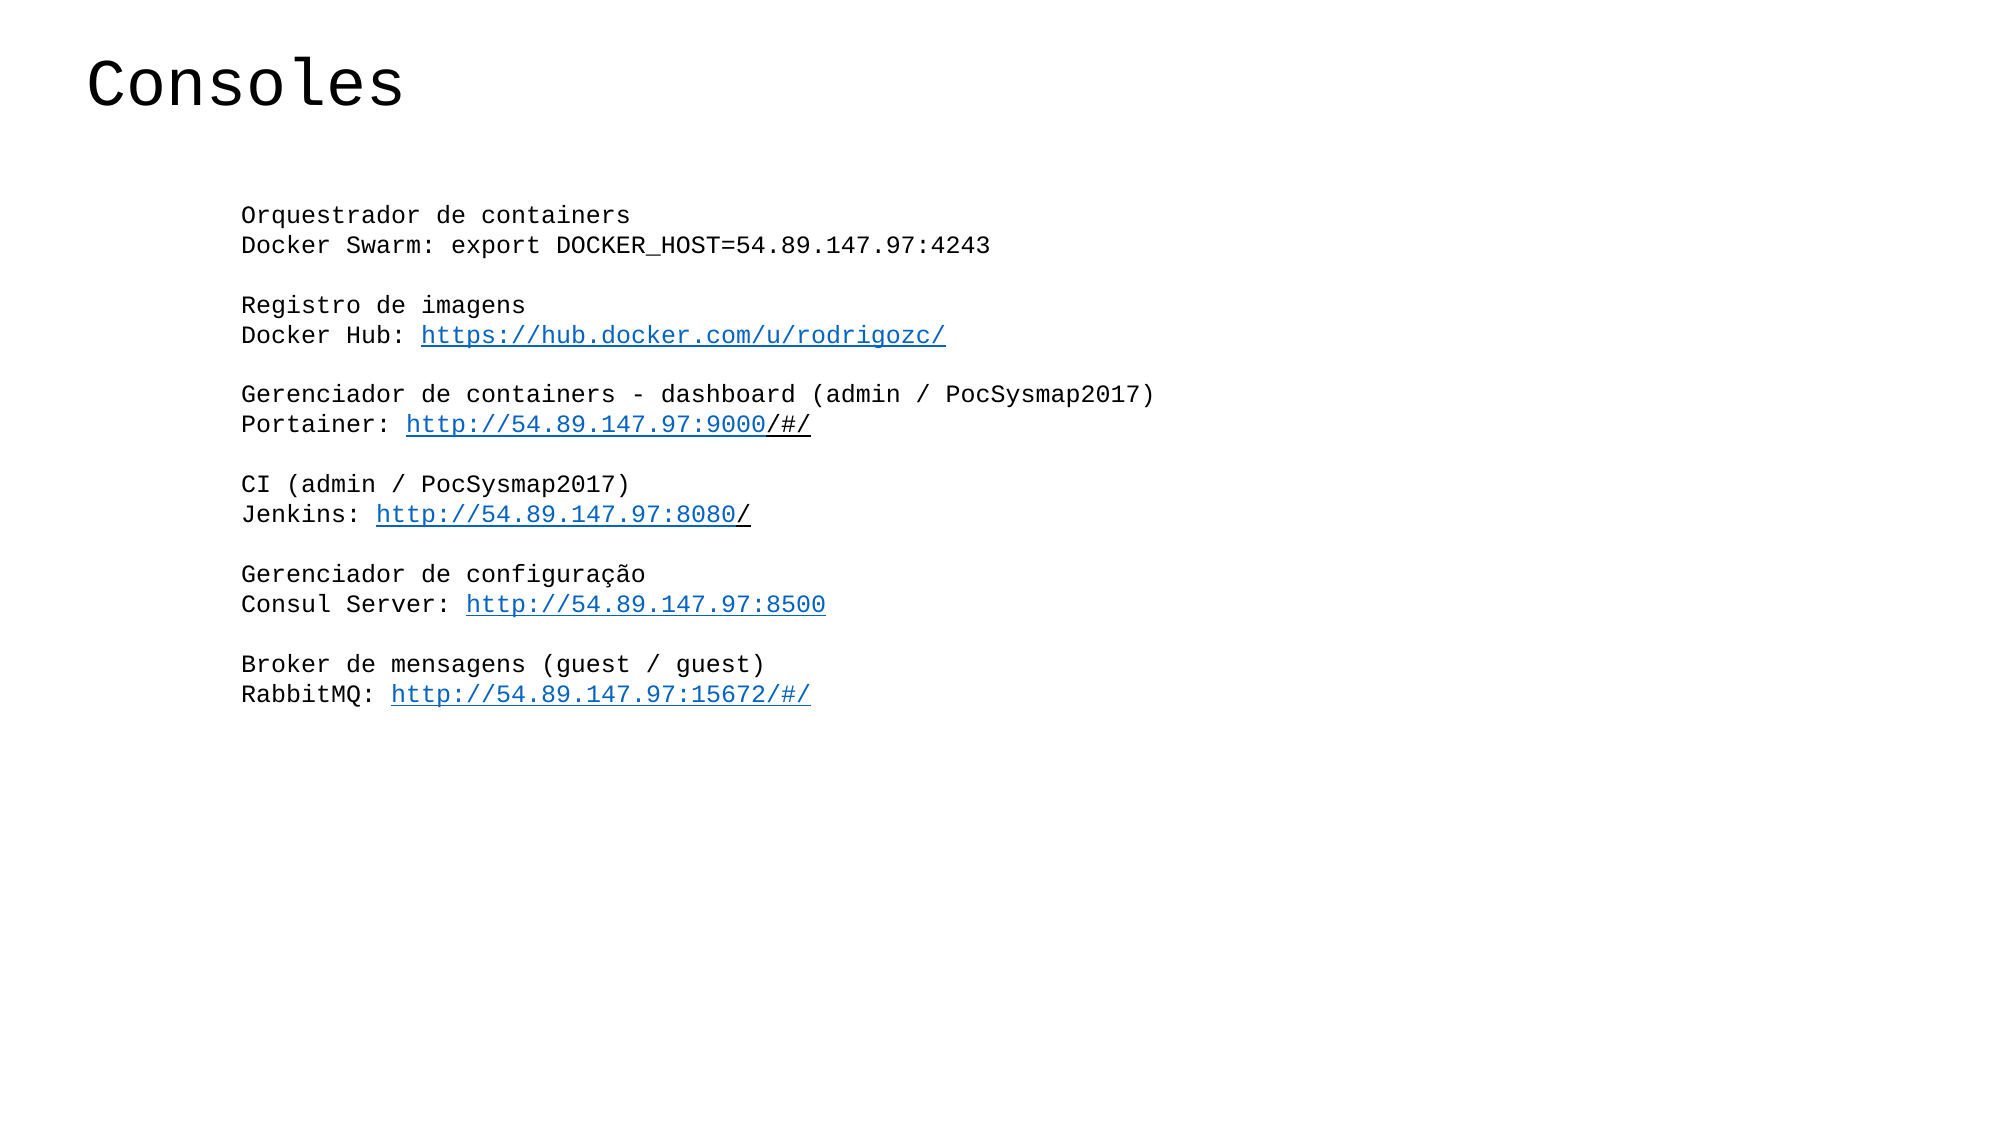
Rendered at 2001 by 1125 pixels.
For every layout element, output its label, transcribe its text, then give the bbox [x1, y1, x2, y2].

text_box Consoles [71, 31, 422, 127]
text_box Orquestrador de containers Docker Swarm: export DOCKER_HOST=54.89.147.97:4243 Registro de imagens Docker Hub: https://hub.docker.com/u/rodrigozc/ Gerenciador de containers - dashboard (admin / PocSysmap2017) Portainer: http://54.89.147.97:9000/#/ CI (admin / PocSysmap2017) Jenkins: http://54.89.147.97:8080/ Gerenciador de configuração Consul Server: http://54.89.147.97:8500 Broker de mensagens (guest / guest) RabbitMQ: http://54.89.147.97:15672/#/ [226, 190, 1747, 715]
